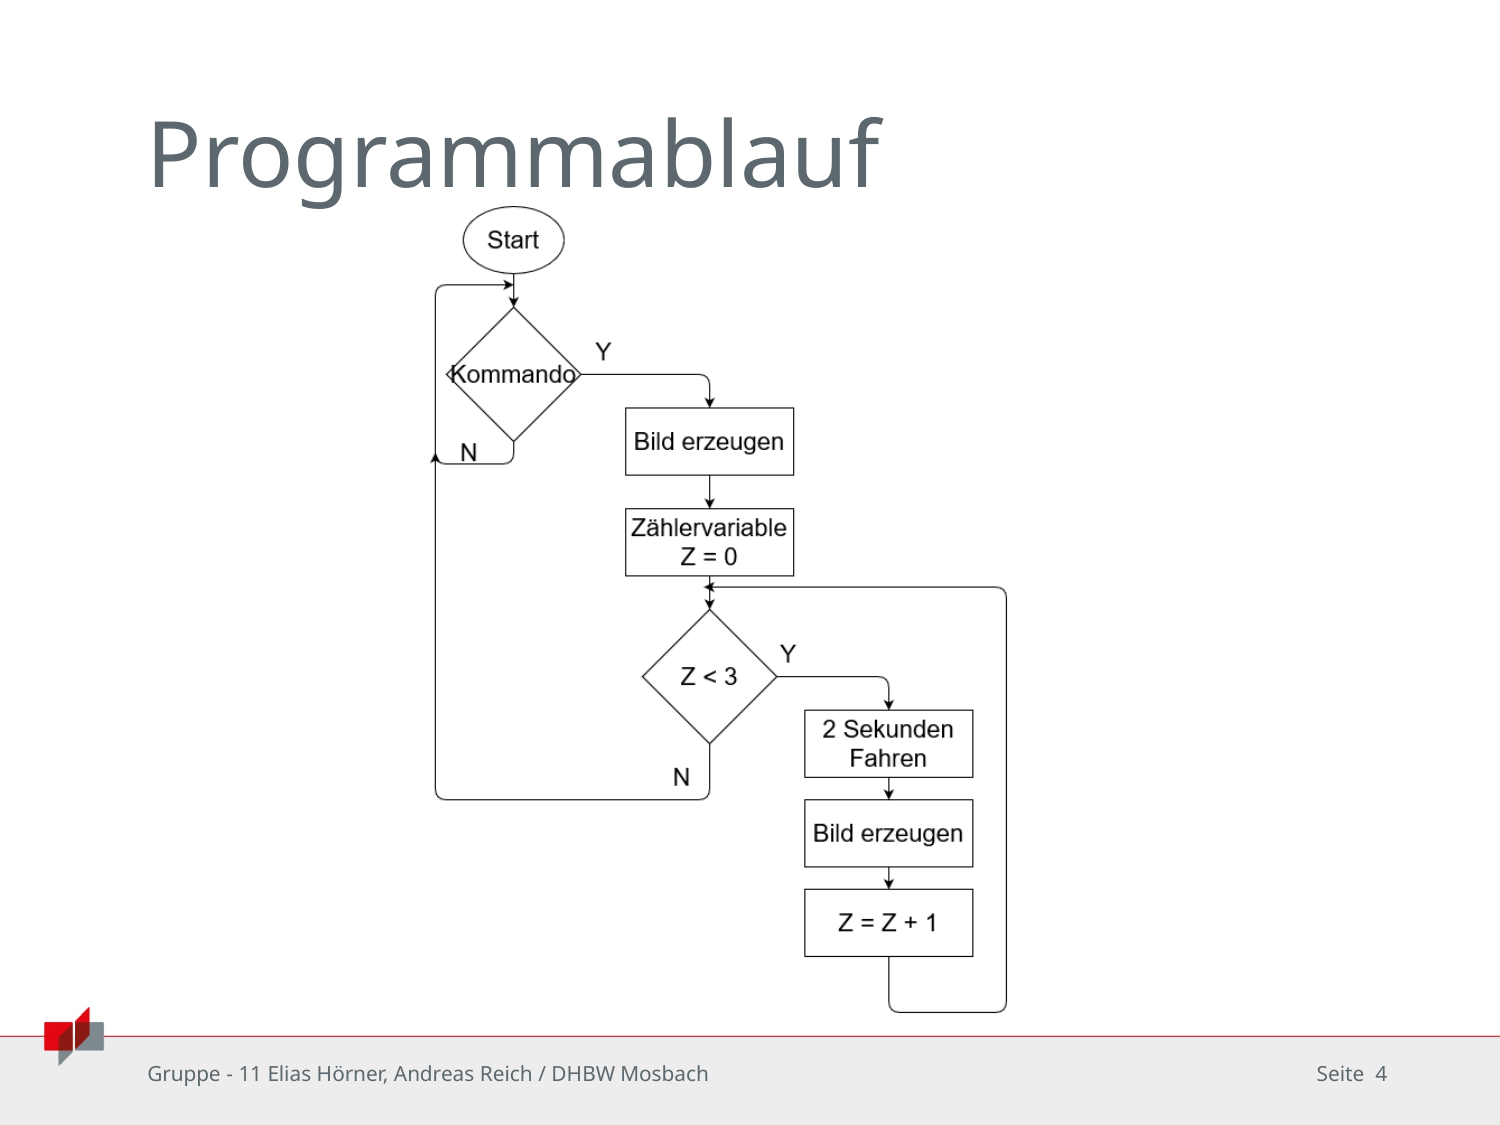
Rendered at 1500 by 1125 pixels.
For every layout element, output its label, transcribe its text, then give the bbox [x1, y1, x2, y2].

slide_number Seite 4 [1068, 1044, 1394, 1105]
footer Gruppe - 11 Elias Hörner, Andreas Reich / DHBW Mosbach [141, 1044, 1058, 1105]
picture [0, 205, 1500, 1125]
title Programmablauf [141, 88, 1411, 207]
